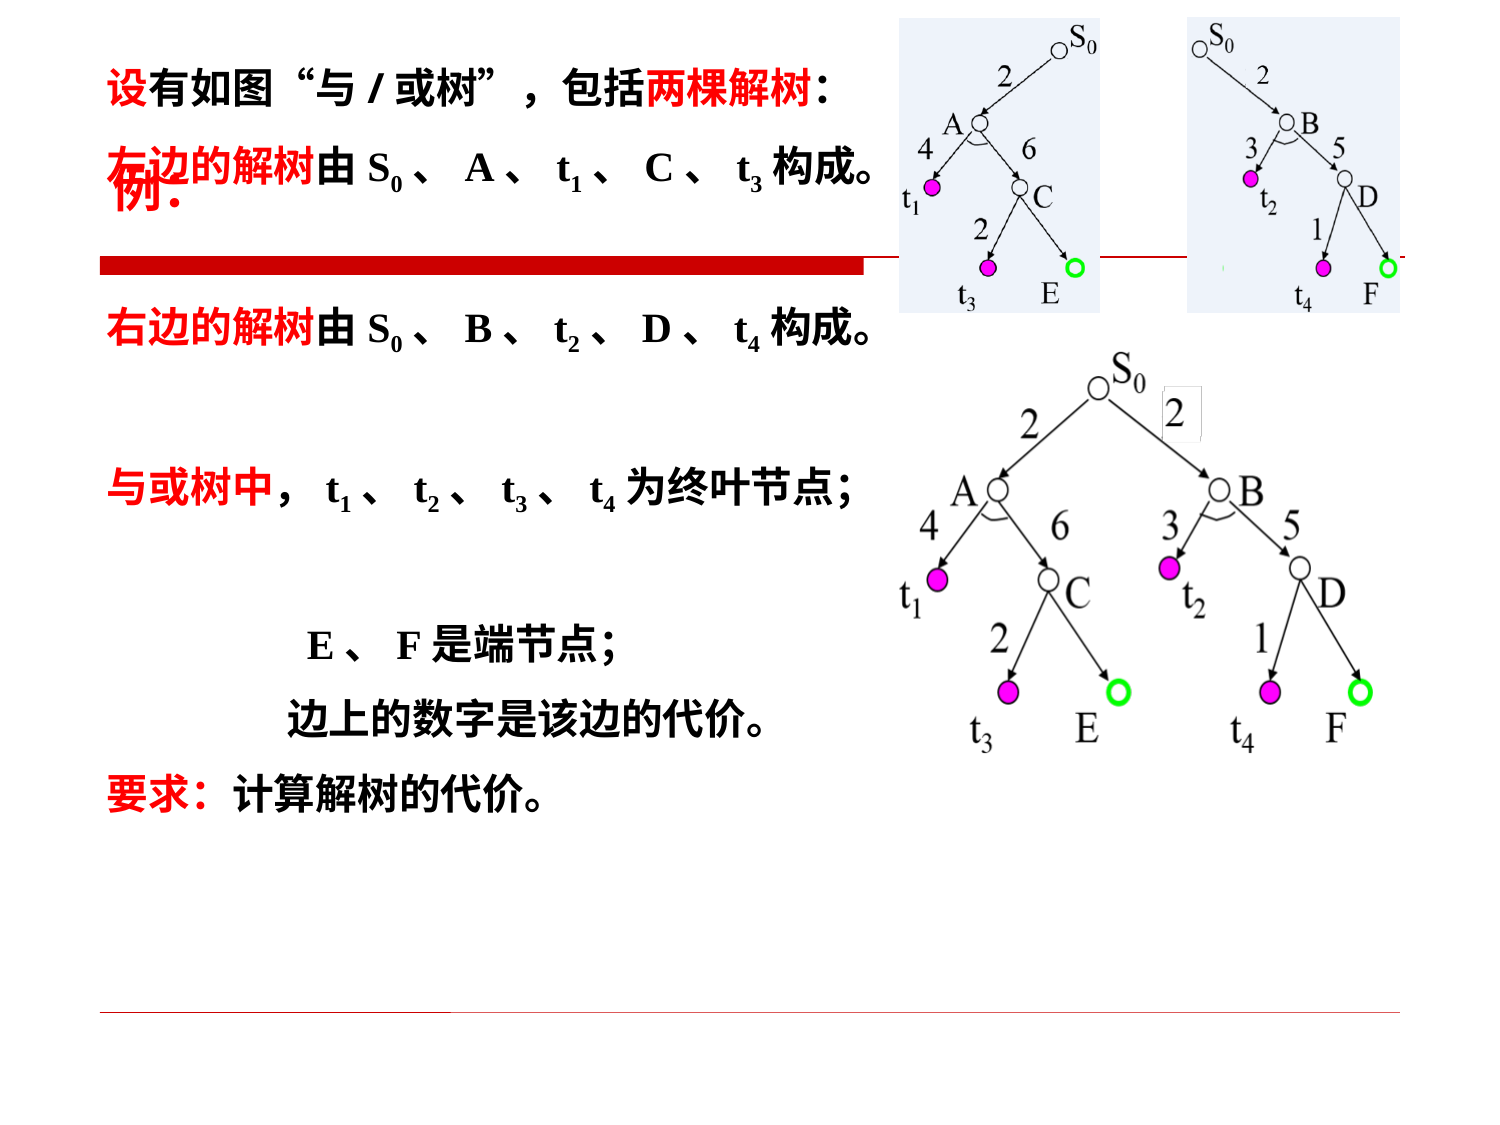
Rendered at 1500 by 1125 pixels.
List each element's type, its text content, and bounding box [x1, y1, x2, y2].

picture [874, 324, 1401, 780]
picture [899, 18, 1100, 314]
picture [1187, 17, 1400, 313]
title 设有如图“与/或树”，包括两棵解树： 左边的解树由S0、A、t1、C、t3构成。 右边的解树由S0、B、t2、D、t4构成。 与或树中，t1、t2、t3、t4为终叶节点； E、F是端节点； 边上的数字是该边的代价。 要求：计算解树的代价。 [106, 36, 875, 818]
